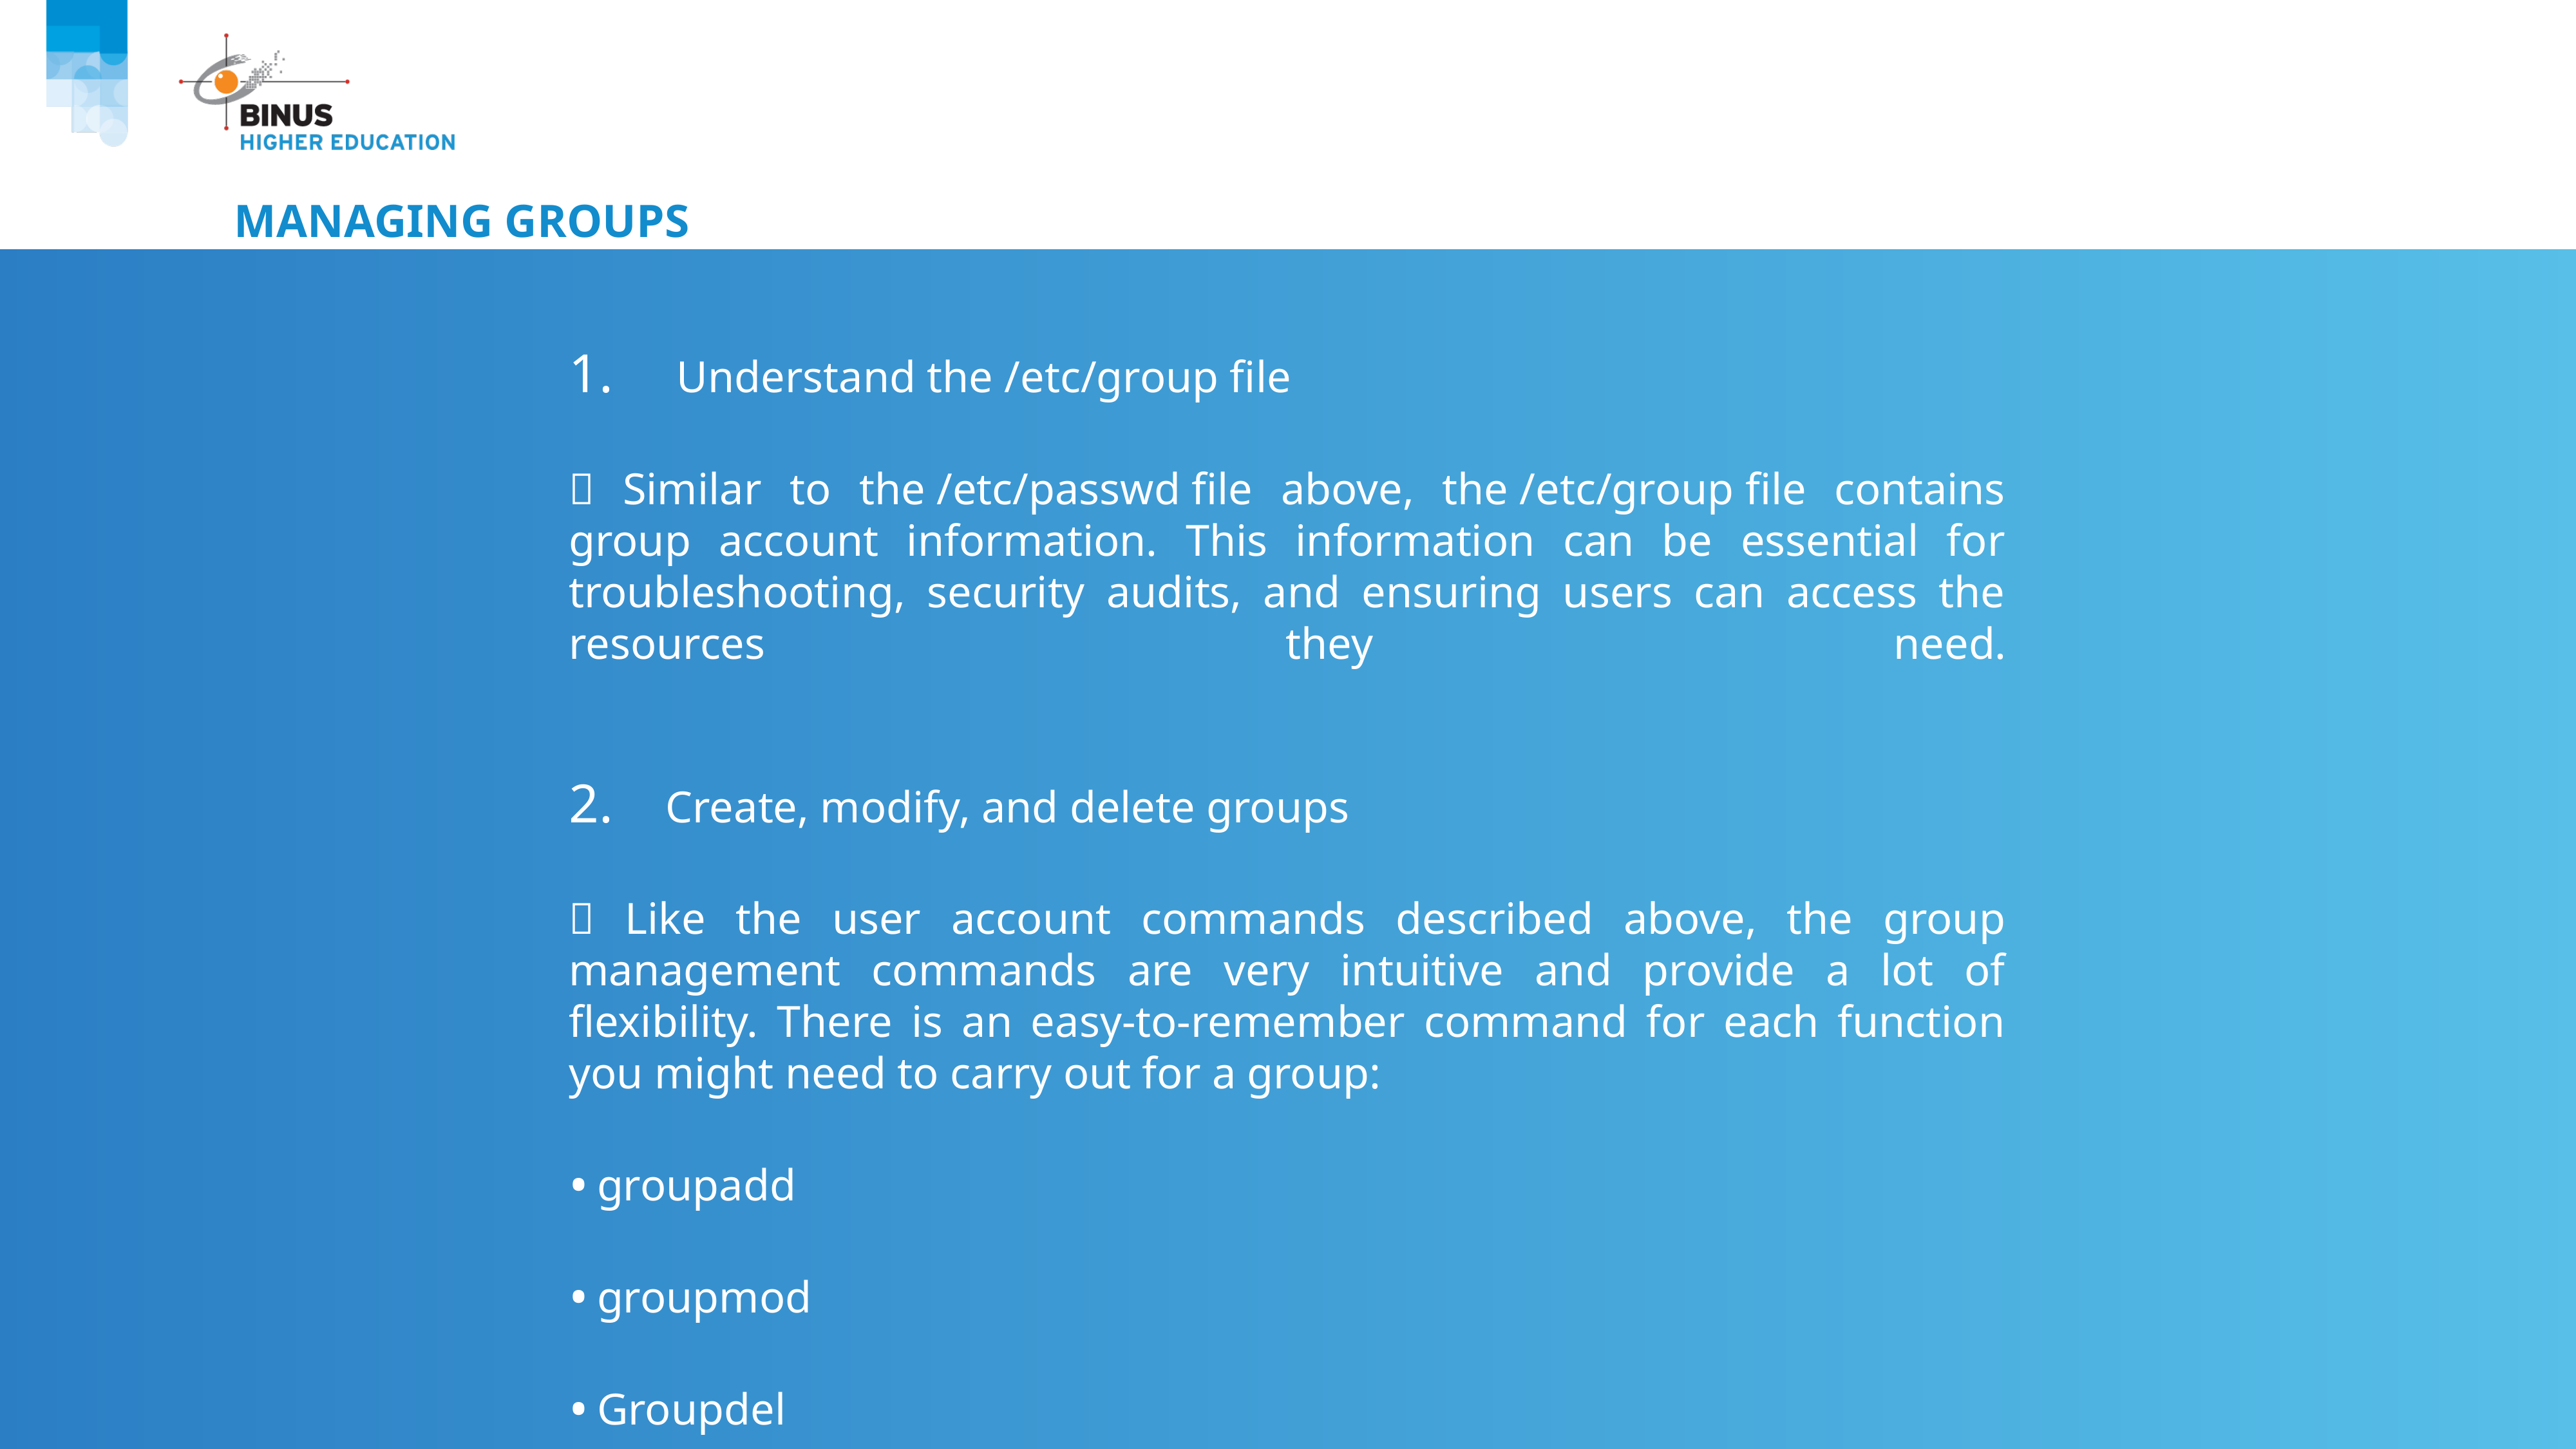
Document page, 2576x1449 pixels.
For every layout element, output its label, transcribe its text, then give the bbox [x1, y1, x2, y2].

picture [46, 0, 455, 154]
title Managing Groups [228, 197, 1784, 252]
list Understand the /etc/group file  Similar to the /etc/passwd file above, the /etc/group file contains group account information. This information can be essential for troubleshooting, security audits, and ensuring users can access the resources they need. Create, modify, and delete groups  Like the user account commands described above, the group management commands are very intuitive and provide a lot of flexibility. There is an easy-to-remember command for each function you might need to carry out for a group: groupadd groupmod Groupdel [563, 344, 2013, 823]
